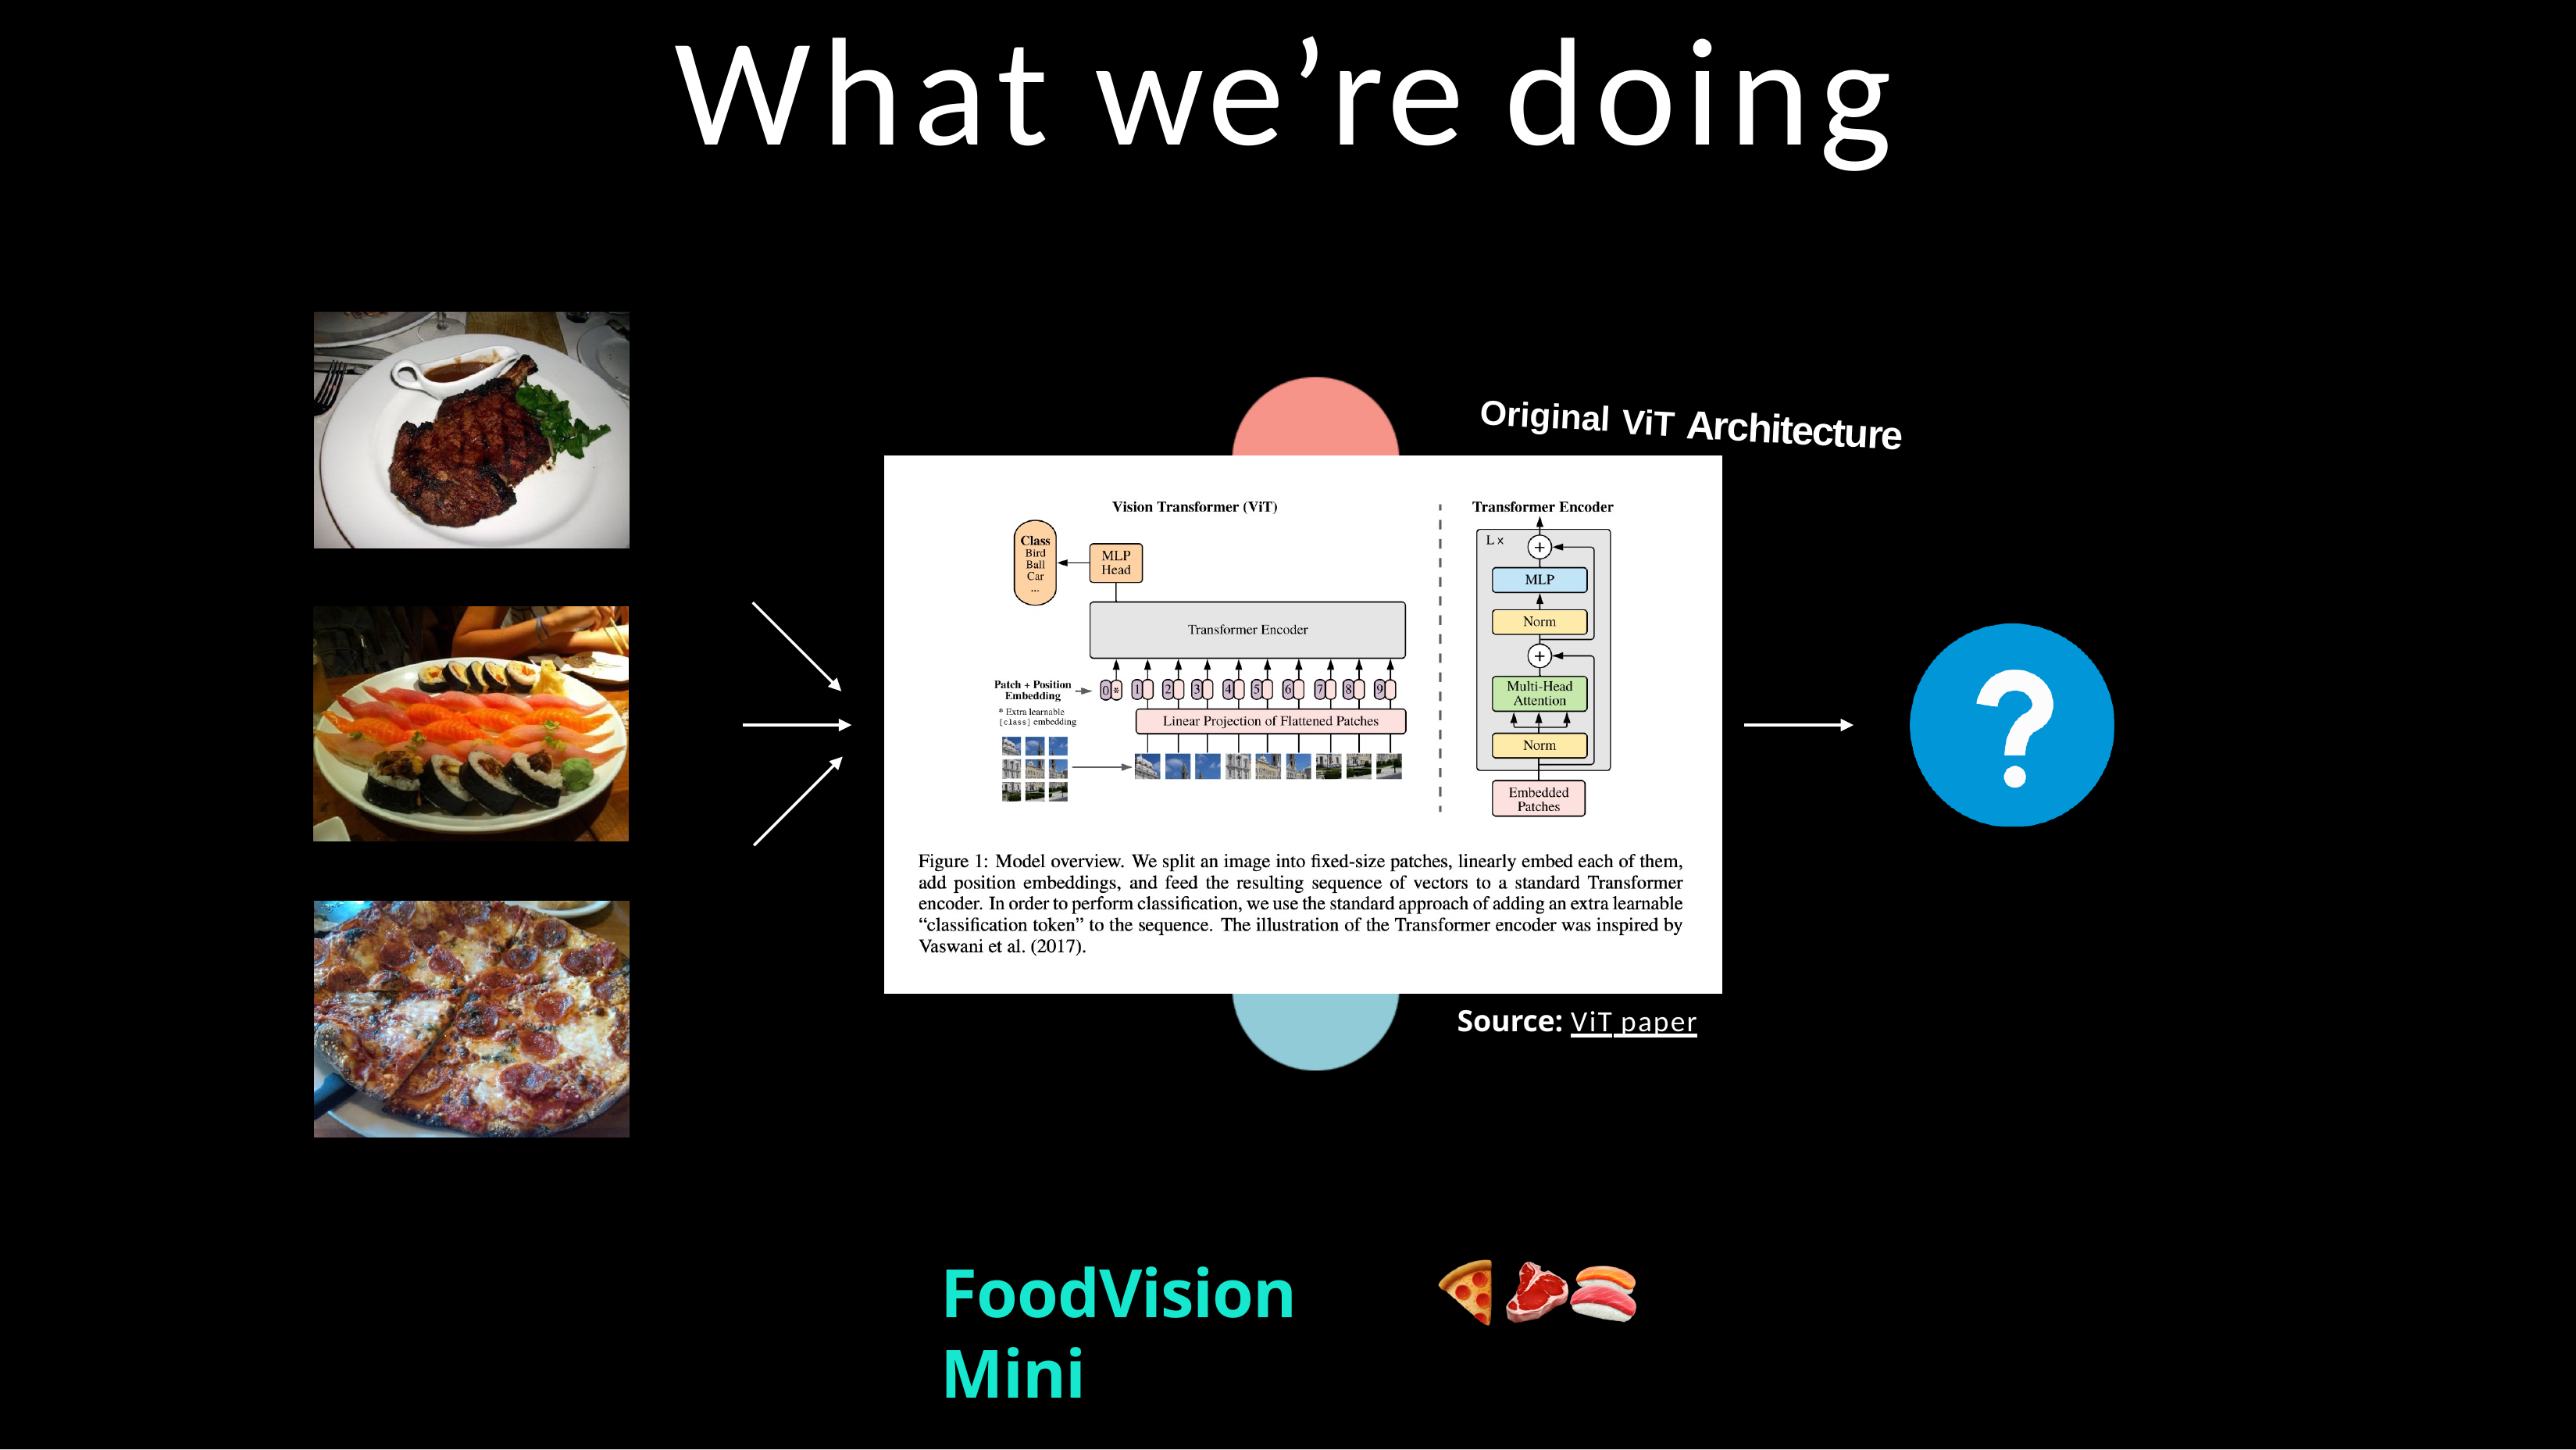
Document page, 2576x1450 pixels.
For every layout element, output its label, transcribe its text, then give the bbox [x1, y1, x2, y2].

text_box FoodVision Mini [939, 1248, 1429, 1412]
picture [1977, 670, 2053, 755]
picture [314, 901, 630, 1138]
picture [2030, 745, 2114, 827]
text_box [1744, 718, 1854, 732]
text_box Original ViT Architecture [1702, 418, 1937, 464]
picture [314, 312, 630, 548]
picture [1437, 1259, 1636, 1327]
picture [313, 606, 629, 842]
picture [1910, 741, 1995, 827]
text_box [751, 601, 842, 692]
picture [2004, 766, 2025, 788]
picture [884, 341, 1723, 1107]
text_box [752, 756, 844, 848]
picture [2024, 623, 2114, 705]
title What we’re doing [41, 0, 2535, 234]
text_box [742, 718, 852, 732]
picture [1910, 623, 2001, 709]
